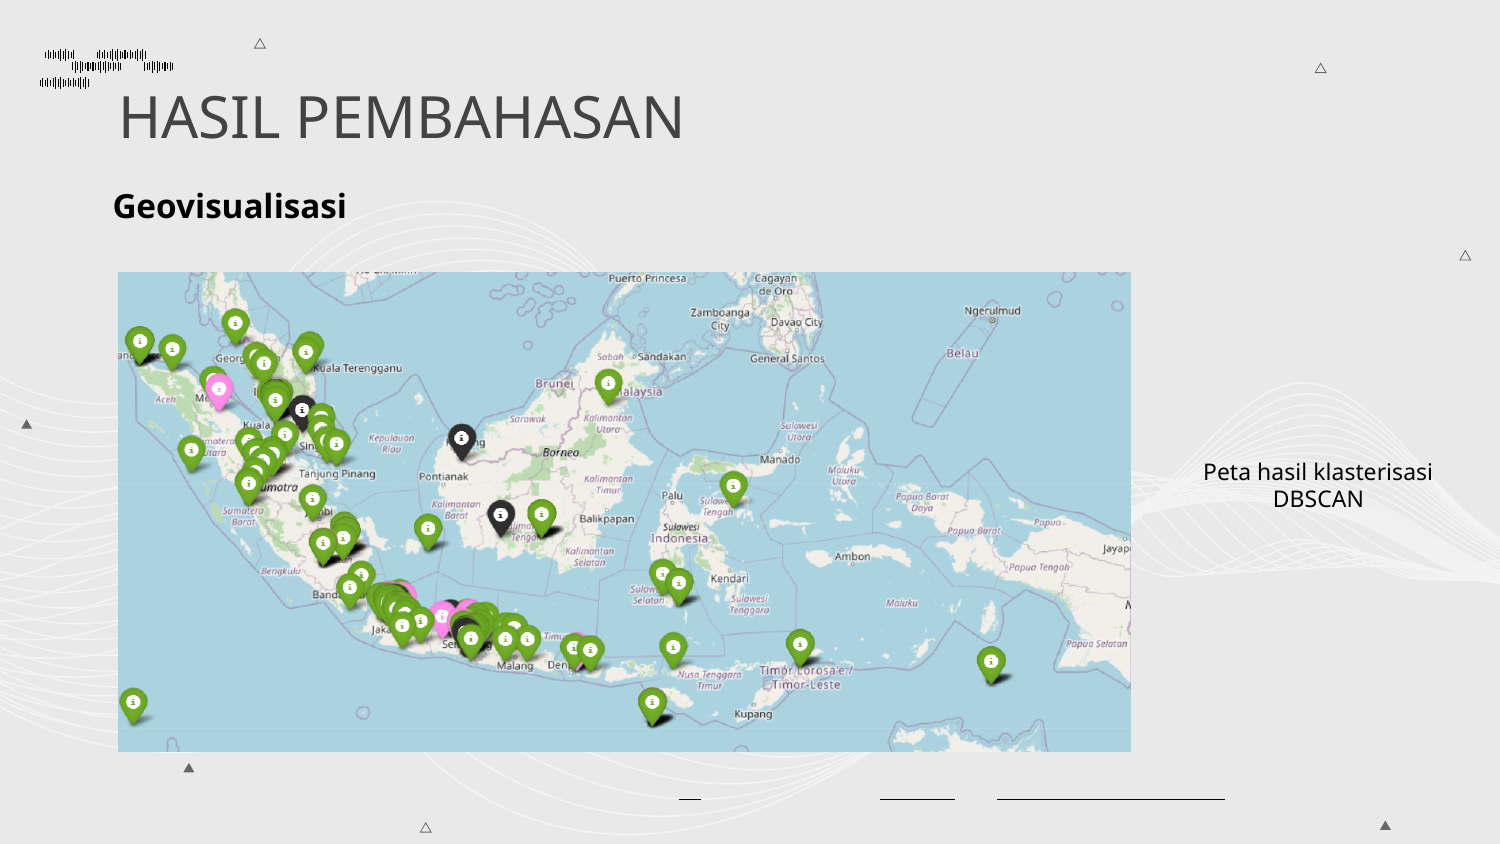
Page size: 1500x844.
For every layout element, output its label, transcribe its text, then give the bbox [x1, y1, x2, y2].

title HASIL PEMBAHASAN [118, 68, 1382, 163]
text_box Geovisualisasi [112, 158, 818, 253]
text_box Peta hasil klasterisasi DBSCAN [1186, 421, 1450, 548]
picture [117, 271, 1131, 752]
